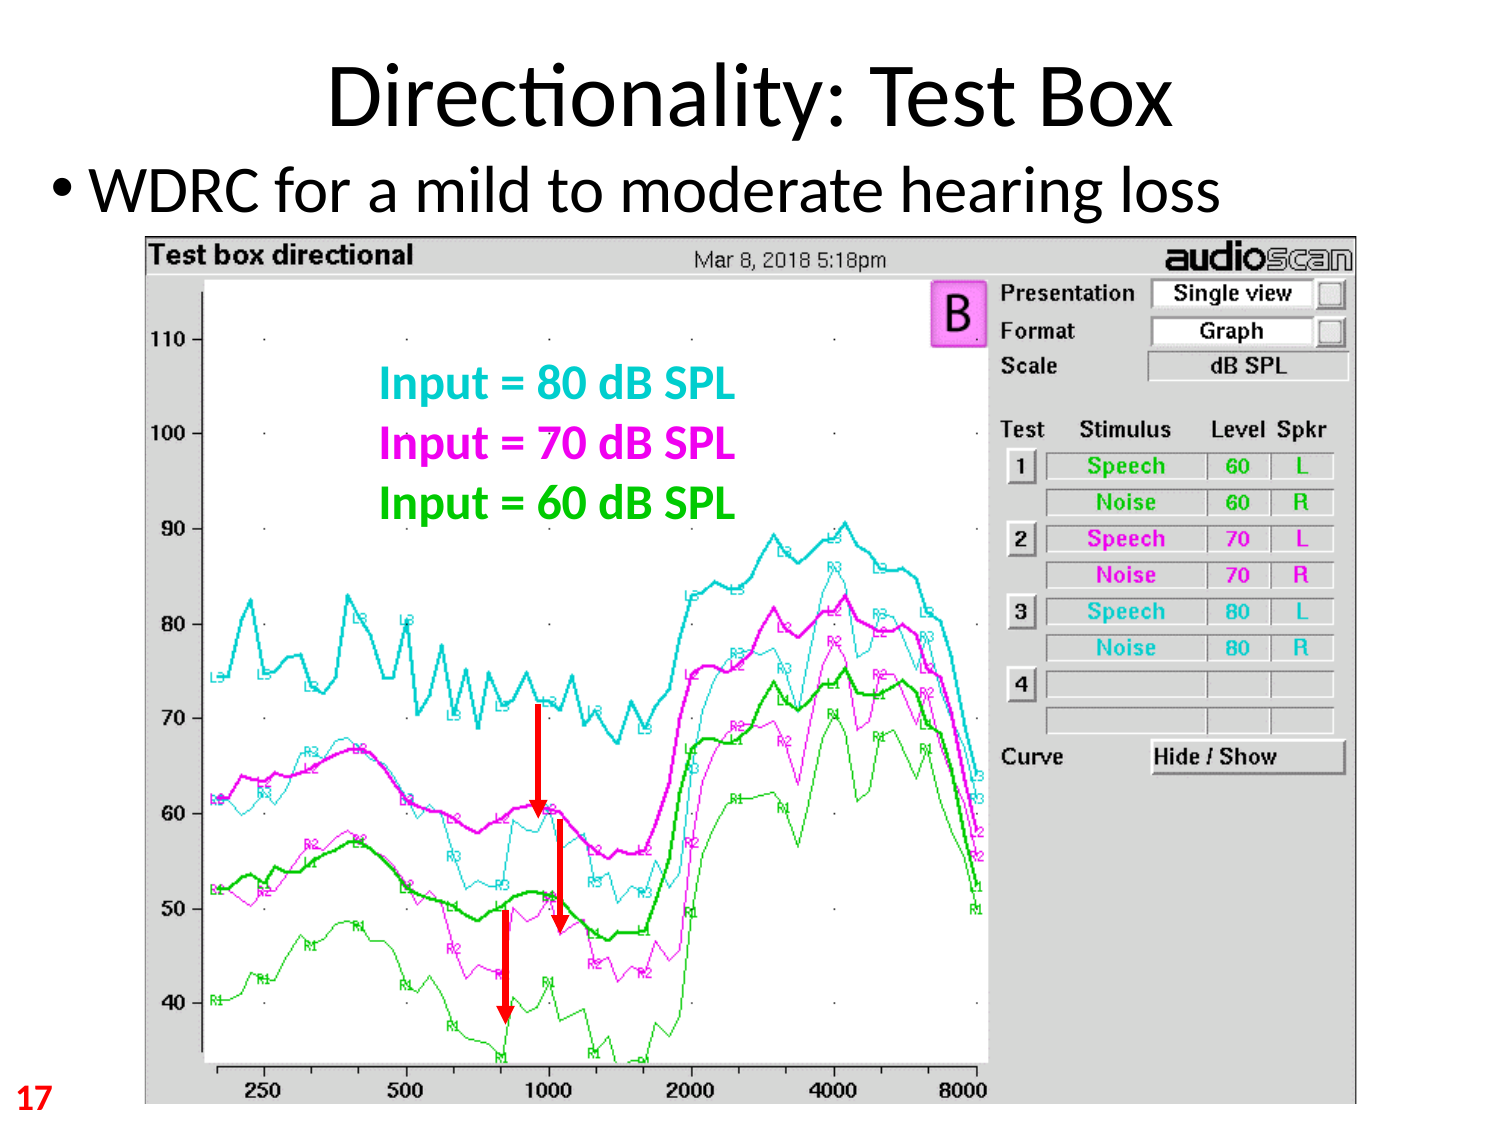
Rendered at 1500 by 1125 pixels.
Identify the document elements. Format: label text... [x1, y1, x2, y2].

slide_number 17 [0, 1065, 338, 1125]
list WDRC for a mild to moderate hearing loss [35, 147, 1466, 984]
title Directionality: Test Box [35, 2, 1466, 147]
picture [144, 236, 1357, 1104]
